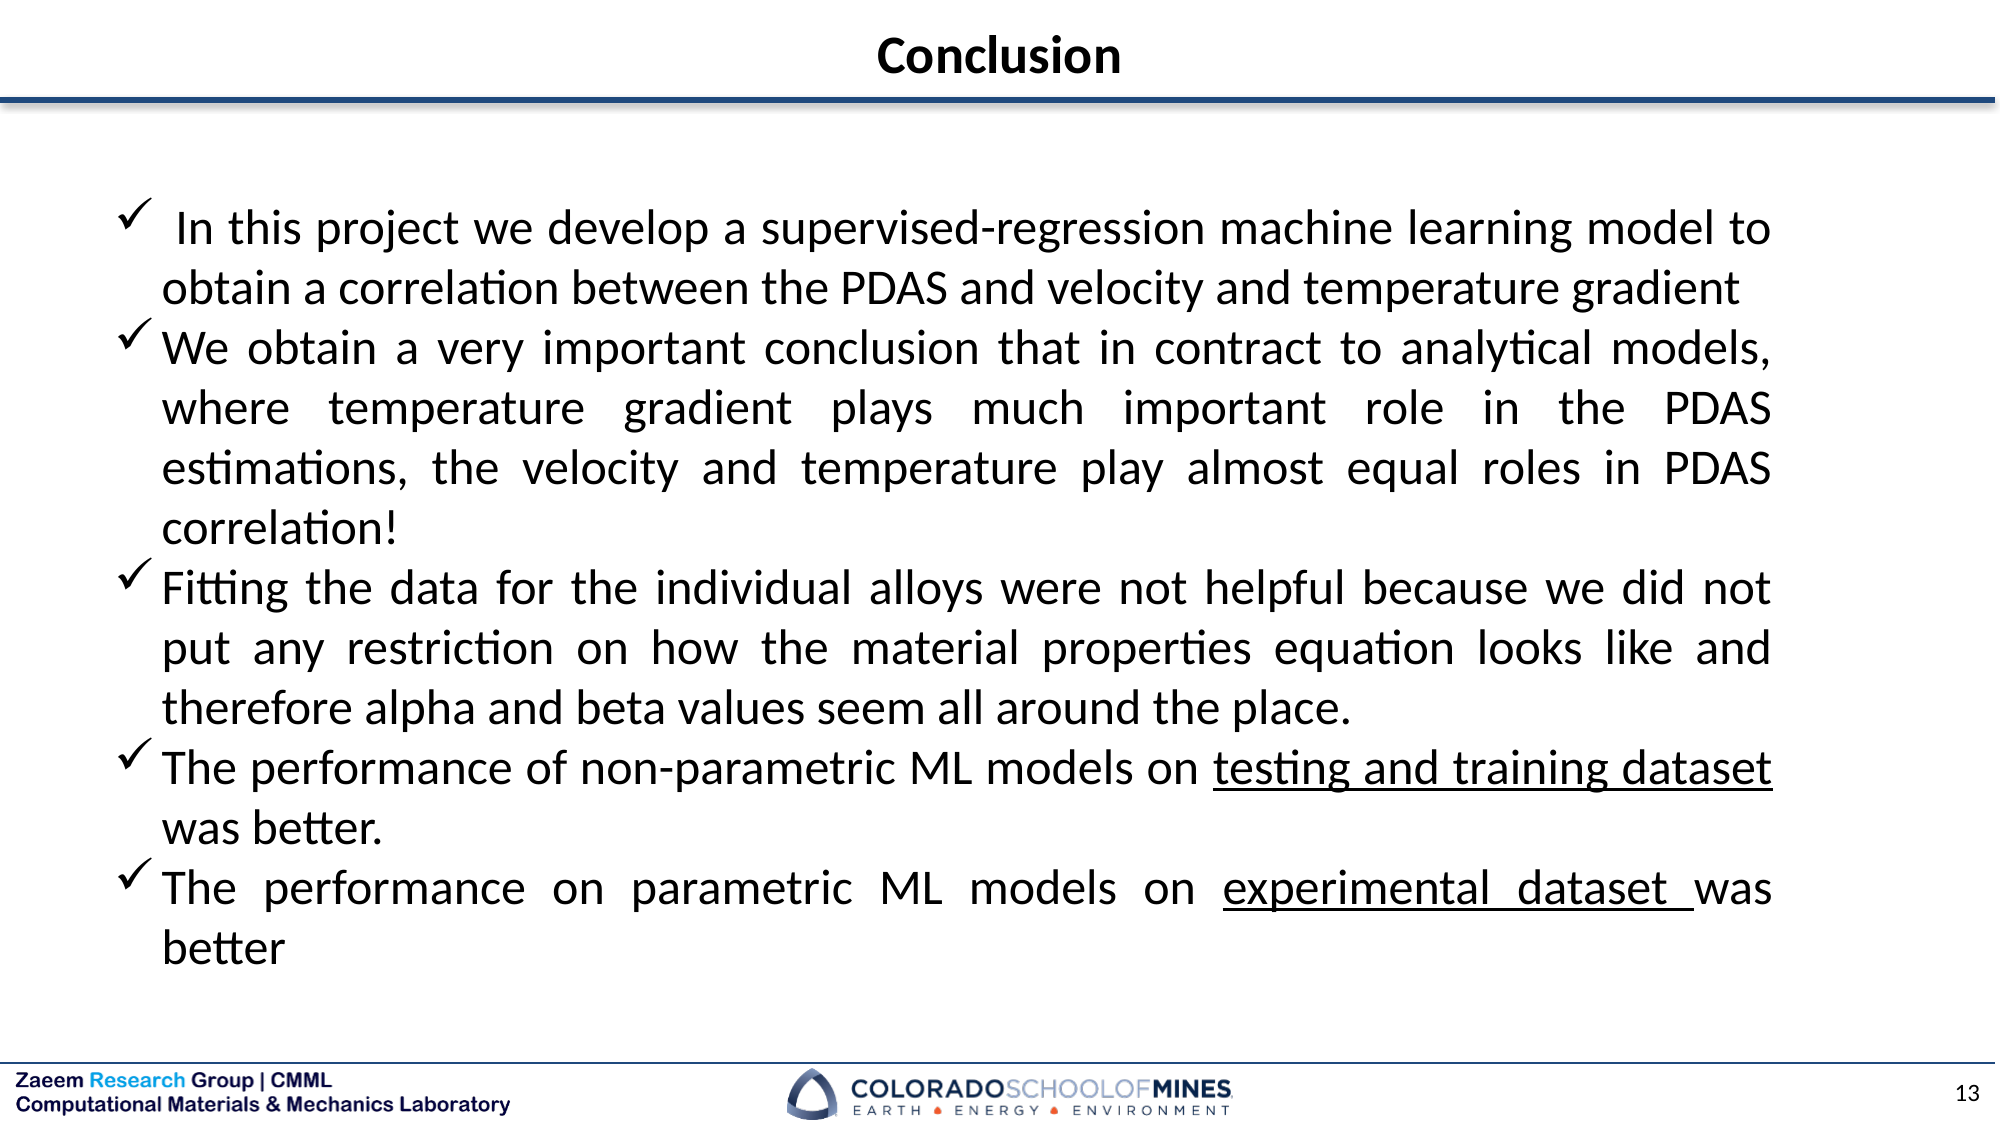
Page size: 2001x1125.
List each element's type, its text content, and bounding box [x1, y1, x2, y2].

text_box In this project we develop a supervised-regression machine learning model to obtain a correlation between the PDAS and velocity and temperature gradient We obtain a very important conclusion that in contract to analytical models, where temperature gradient plays much important role in the PDAS estimations, the velocity and temperature play almost equal roles in PDAS correlation! Fitting the data for the individual alloys were not helpful because we did not put any restriction on how the material properties equation looks like and therefore alpha and beta values seem all around the place. The performance of non-parametric ML models on testing and training dataset was better. The performance on parametric ML models on experimental dataset was better [99, 187, 1788, 983]
text_box 13 [1833, 1073, 1996, 1120]
text_box Conclusion [0, 12, 2000, 93]
picture [14, 1069, 513, 1120]
picture [787, 1068, 1233, 1121]
